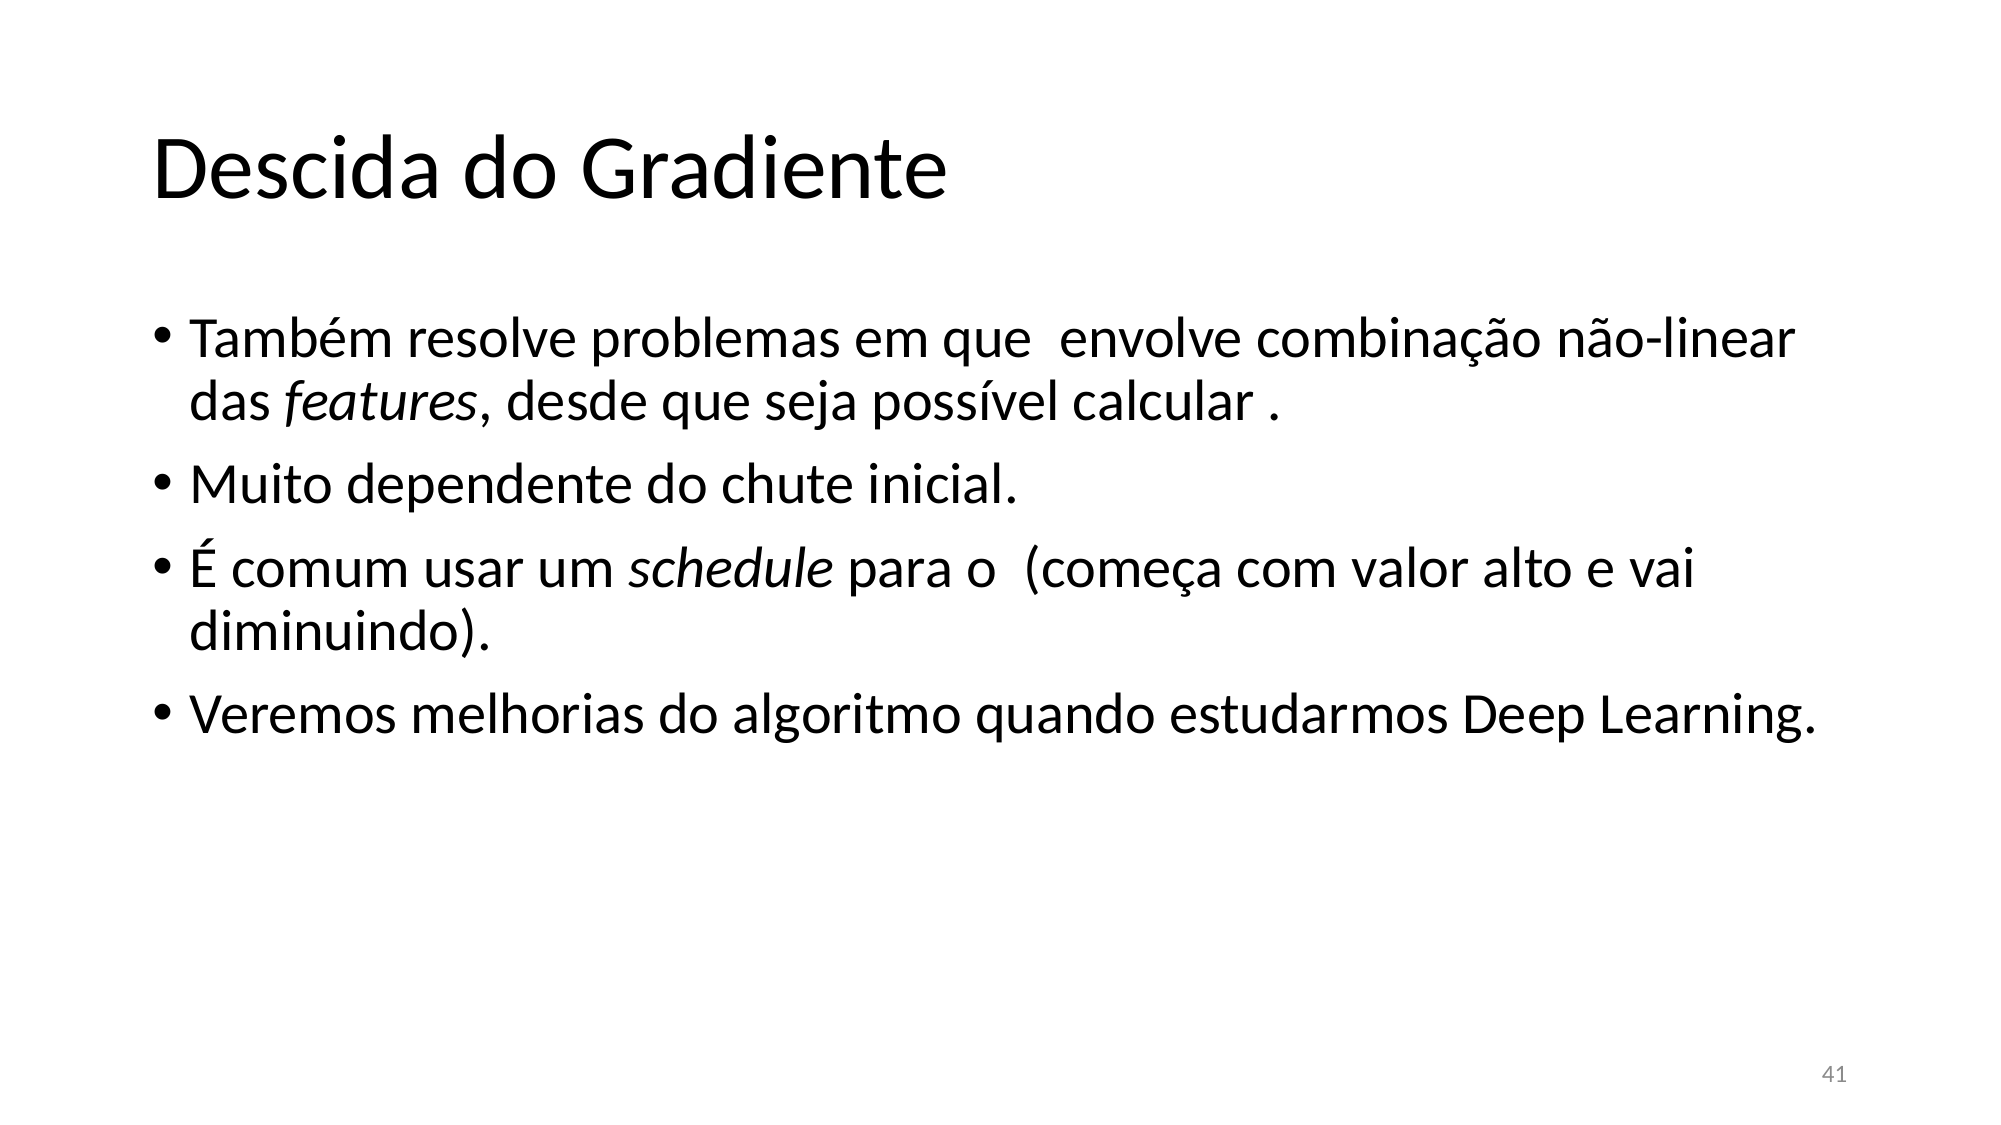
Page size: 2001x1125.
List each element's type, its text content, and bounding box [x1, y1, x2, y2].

title Descida do Gradiente [137, 59, 1863, 278]
slide_number 41 [1412, 1042, 1863, 1103]
